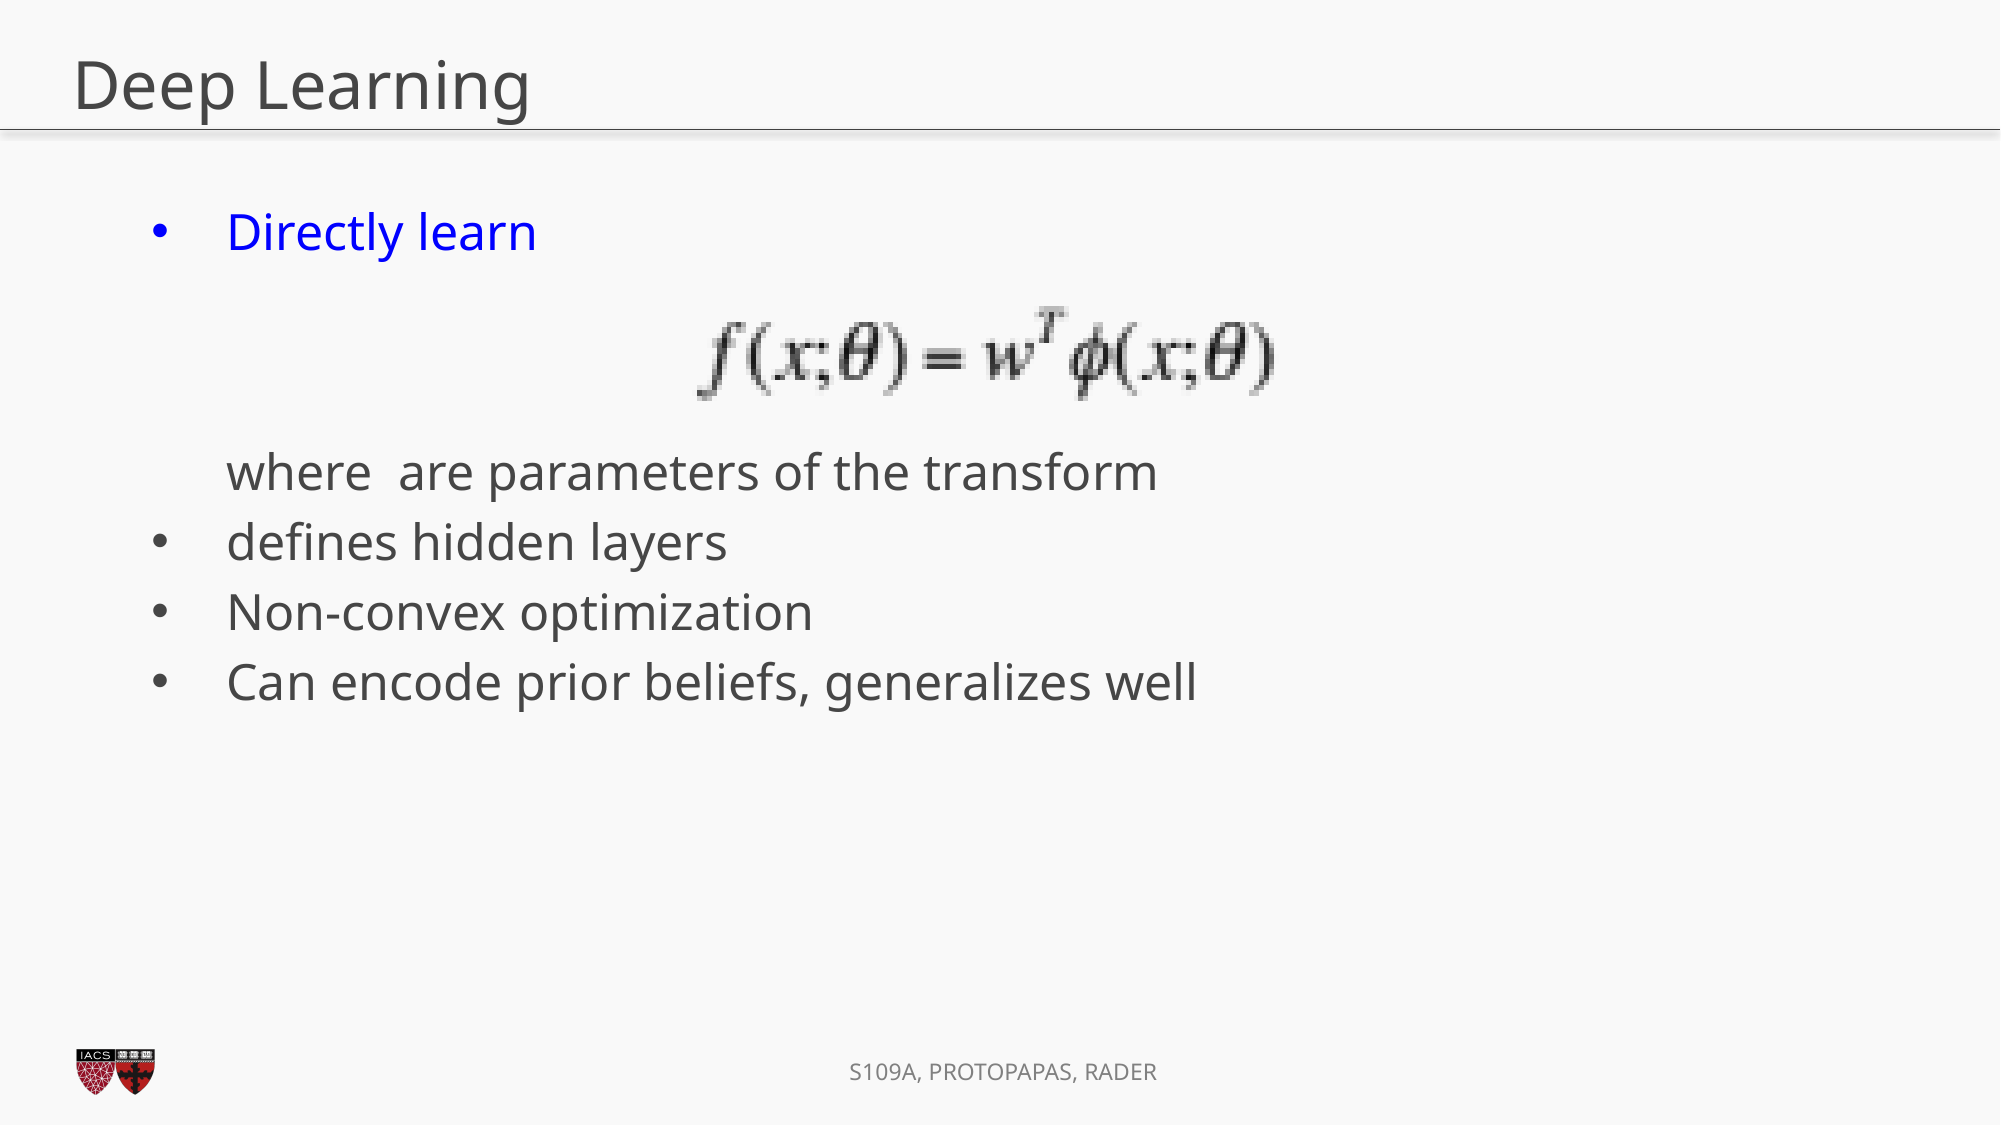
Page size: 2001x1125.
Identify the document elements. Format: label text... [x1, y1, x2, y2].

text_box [688, 291, 1280, 408]
title Deep Learning [57, 35, 1943, 162]
picture [75, 1049, 155, 1095]
